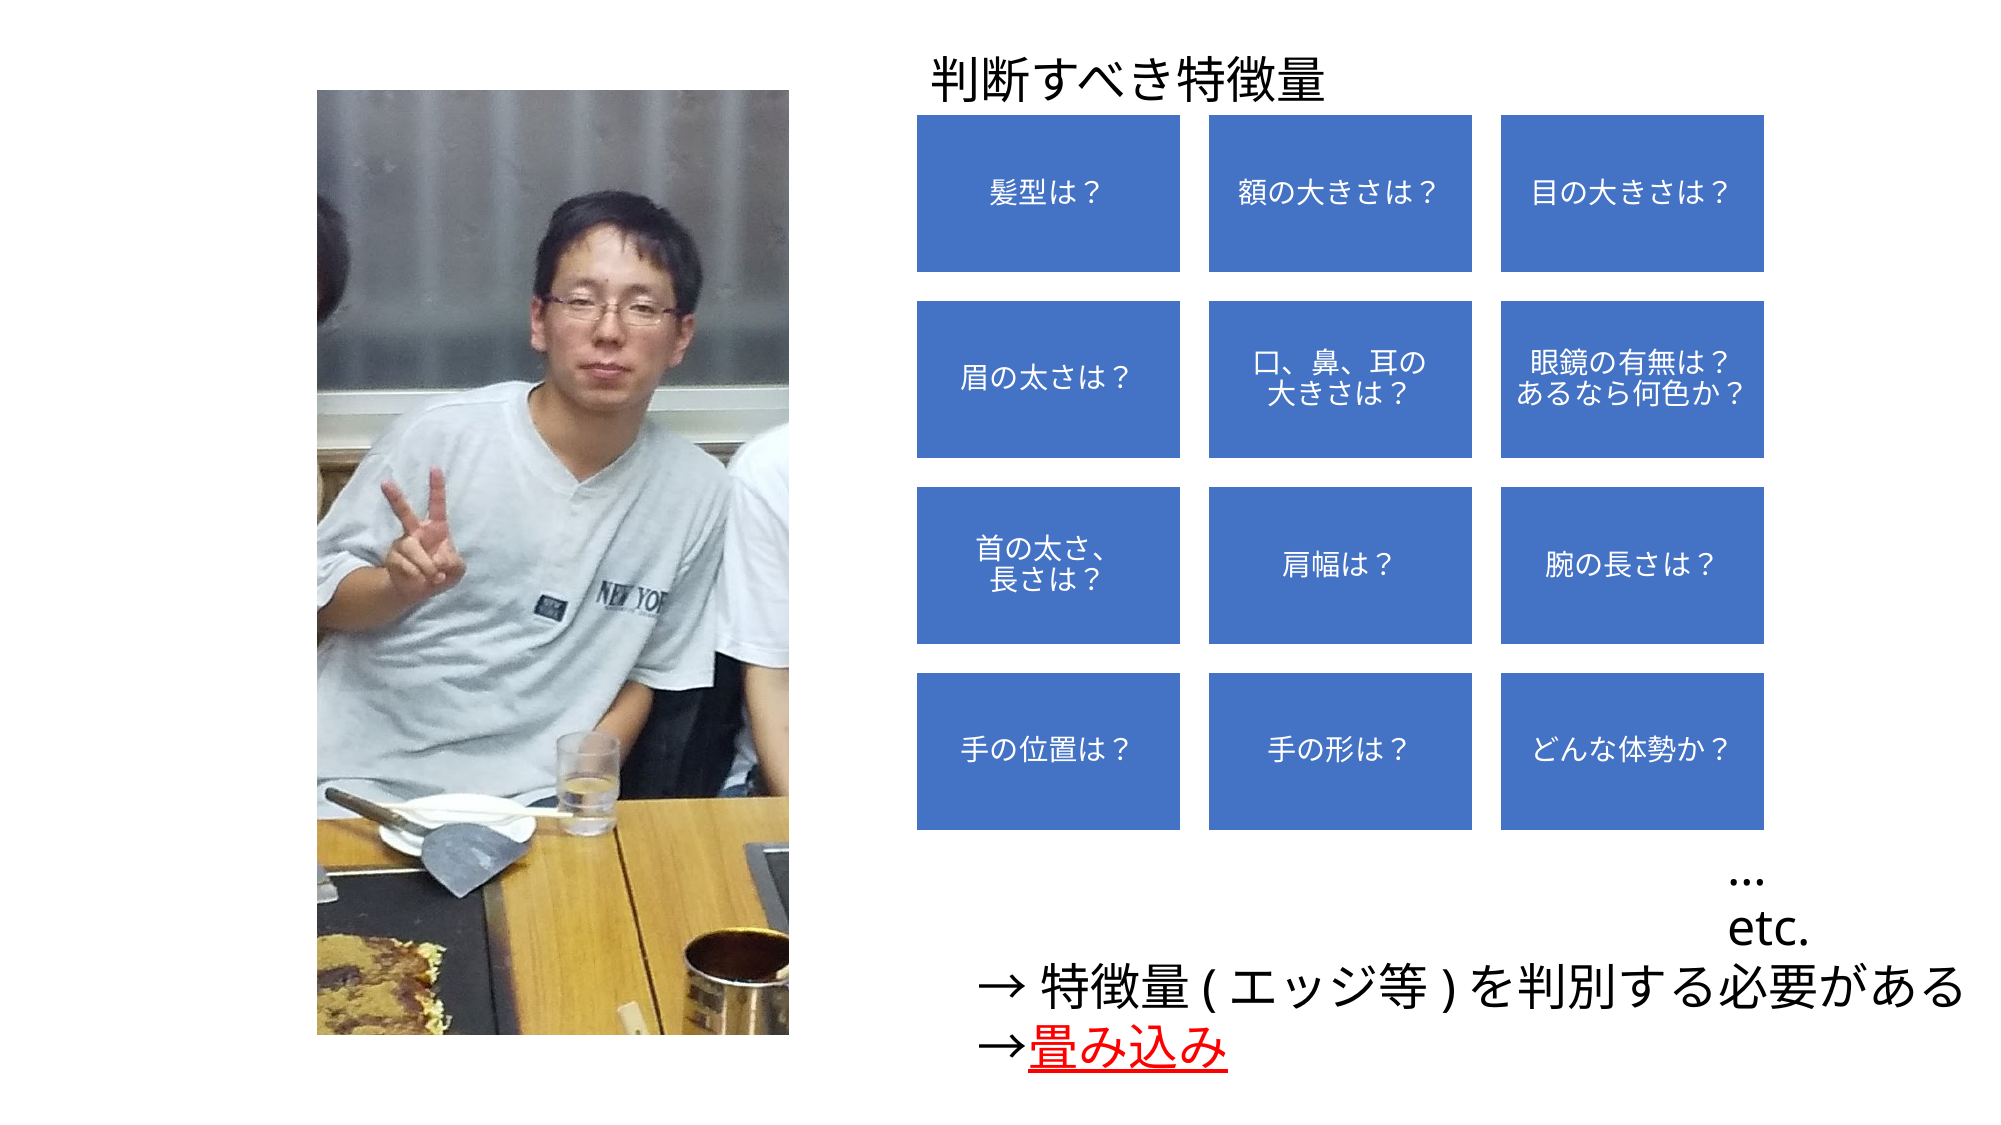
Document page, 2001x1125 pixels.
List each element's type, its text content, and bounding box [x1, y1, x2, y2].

text_box →特徴量(エッジ等)を判別する必要がある →畳み込み [963, 947, 2000, 1083]
picture [317, 90, 790, 1035]
text_box …etc. [1712, 828, 1862, 947]
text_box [915, 40, 1766, 905]
